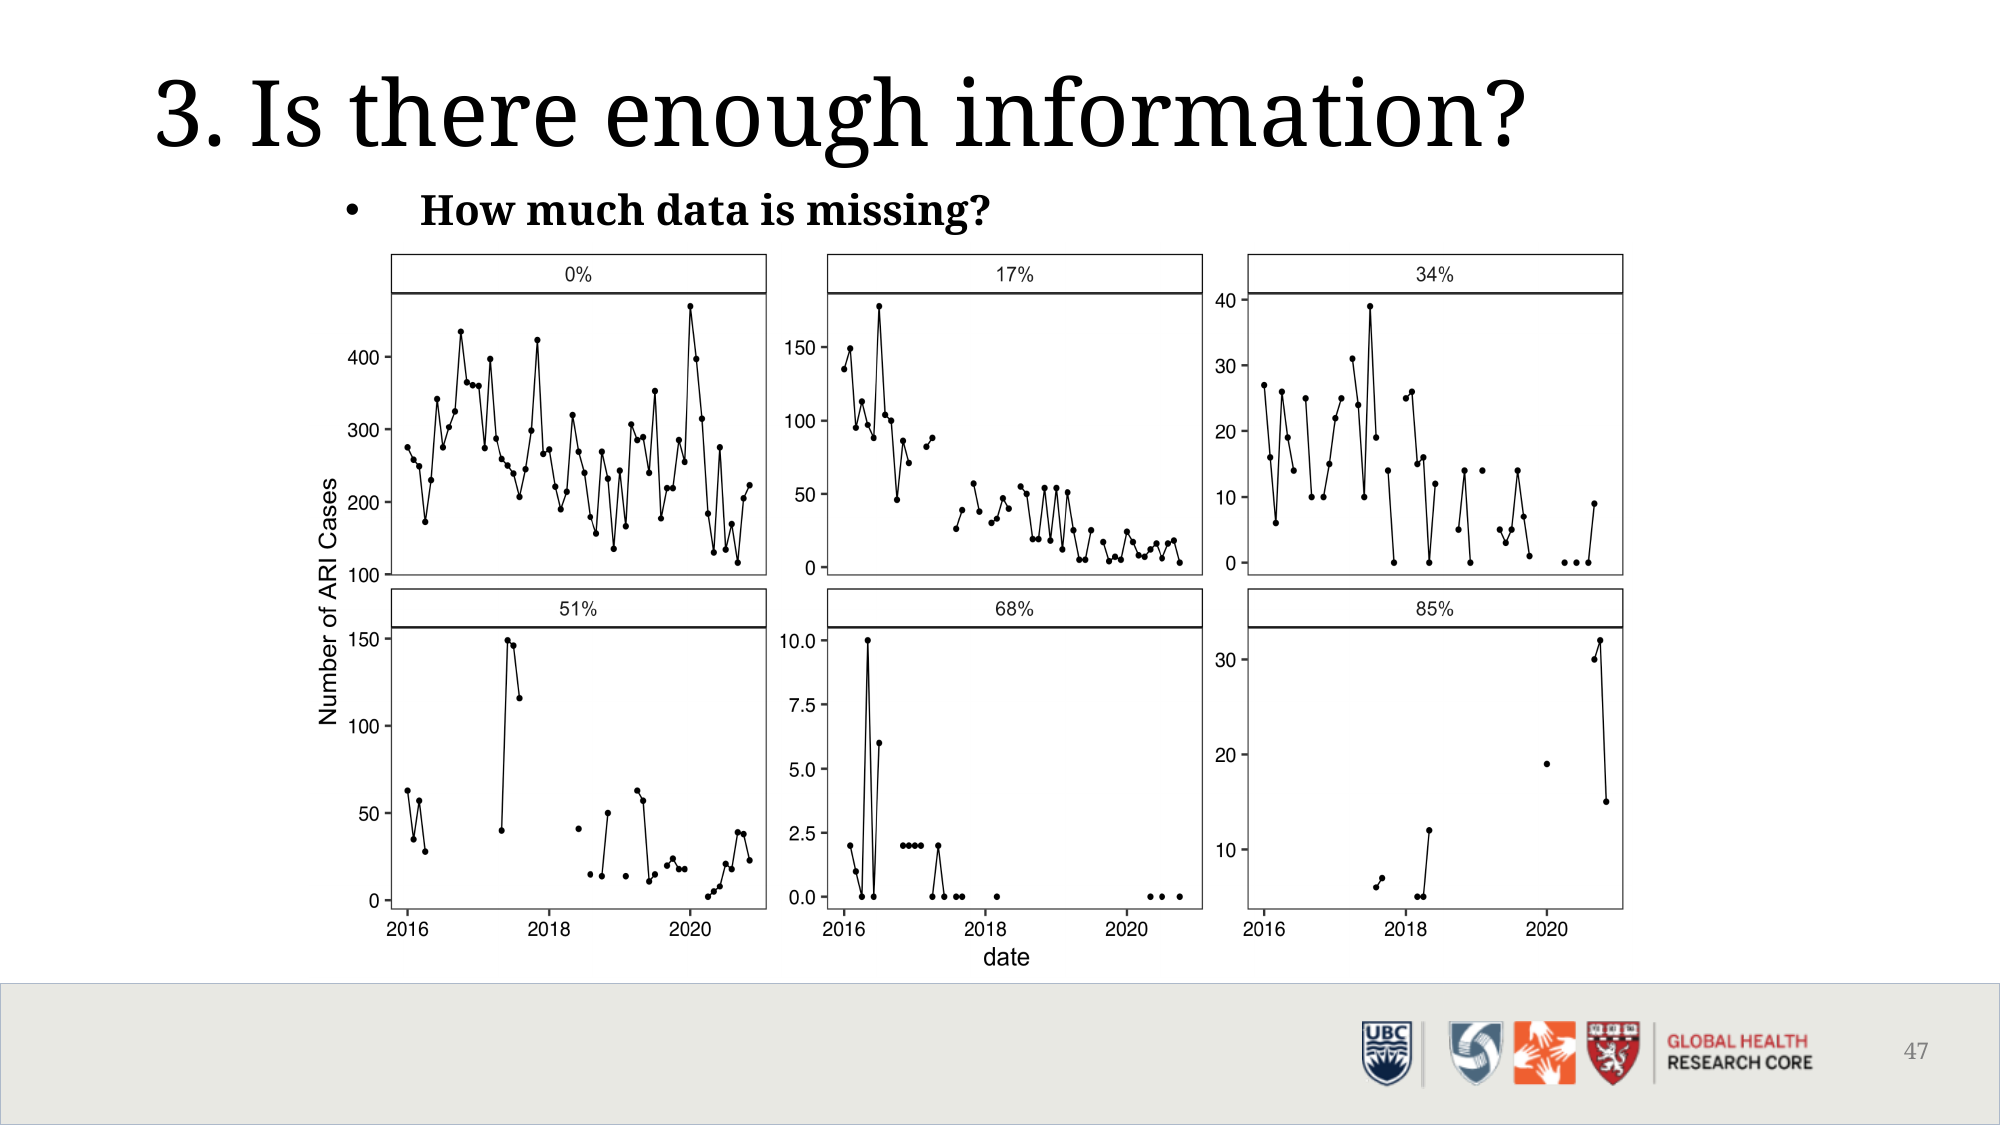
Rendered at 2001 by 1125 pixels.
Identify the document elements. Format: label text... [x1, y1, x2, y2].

text_box 3. Is there enough information? [137, 59, 1863, 228]
picture [1362, 1021, 1859, 1114]
text_box How much data is missing? [255, 176, 1688, 242]
picture [309, 242, 1633, 979]
